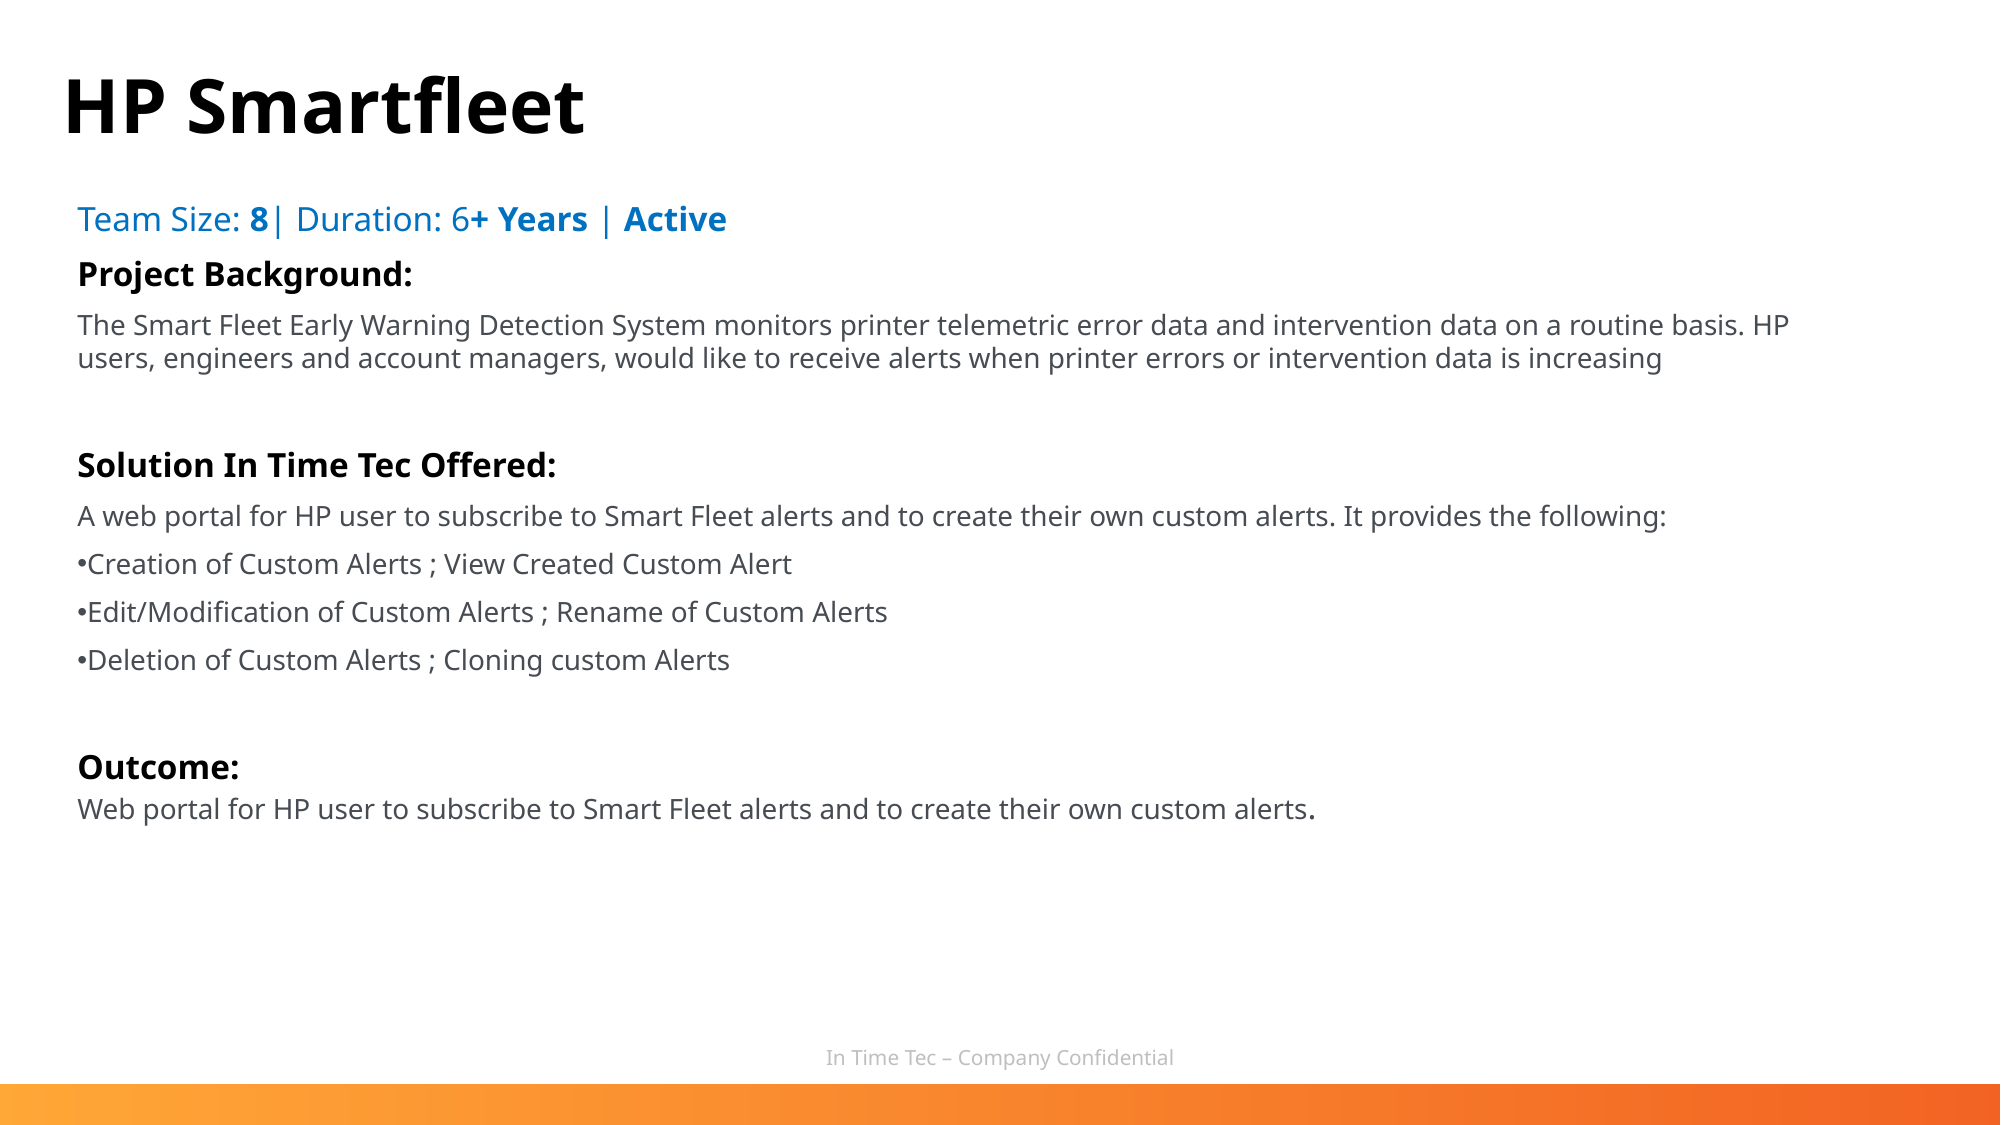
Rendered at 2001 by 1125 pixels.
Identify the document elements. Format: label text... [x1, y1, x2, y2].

text_box Team Size: 8| Duration: 6+ Years | Active Project Background: The Smart Fleet Early Warning Detection System monitors printer telemetric error data and intervention data on a routine basis. HP users, engineers and account managers, would like to receive alerts when printer errors or intervention data is increasing Solution In Time Tec Offered: A web portal for HP user to subscribe to Smart Fleet alerts and to create their own custom alerts. It provides the following: Creation of Custom Alerts ; View Created Custom Alert Edit/Modification of Custom Alerts ; Rename of Custom Alerts Deletion of Custom Alerts ; Cloning custom Alerts Outcome: Web portal for HP user to subscribe to Smart Fleet alerts and to create their own custom alerts. [64, 187, 1855, 946]
text_box [0, 1084, 2000, 1125]
text_box HP Smartfleet [47, 50, 1795, 156]
text_box In Time Tec – Company Confidential [800, 1036, 1200, 1077]
